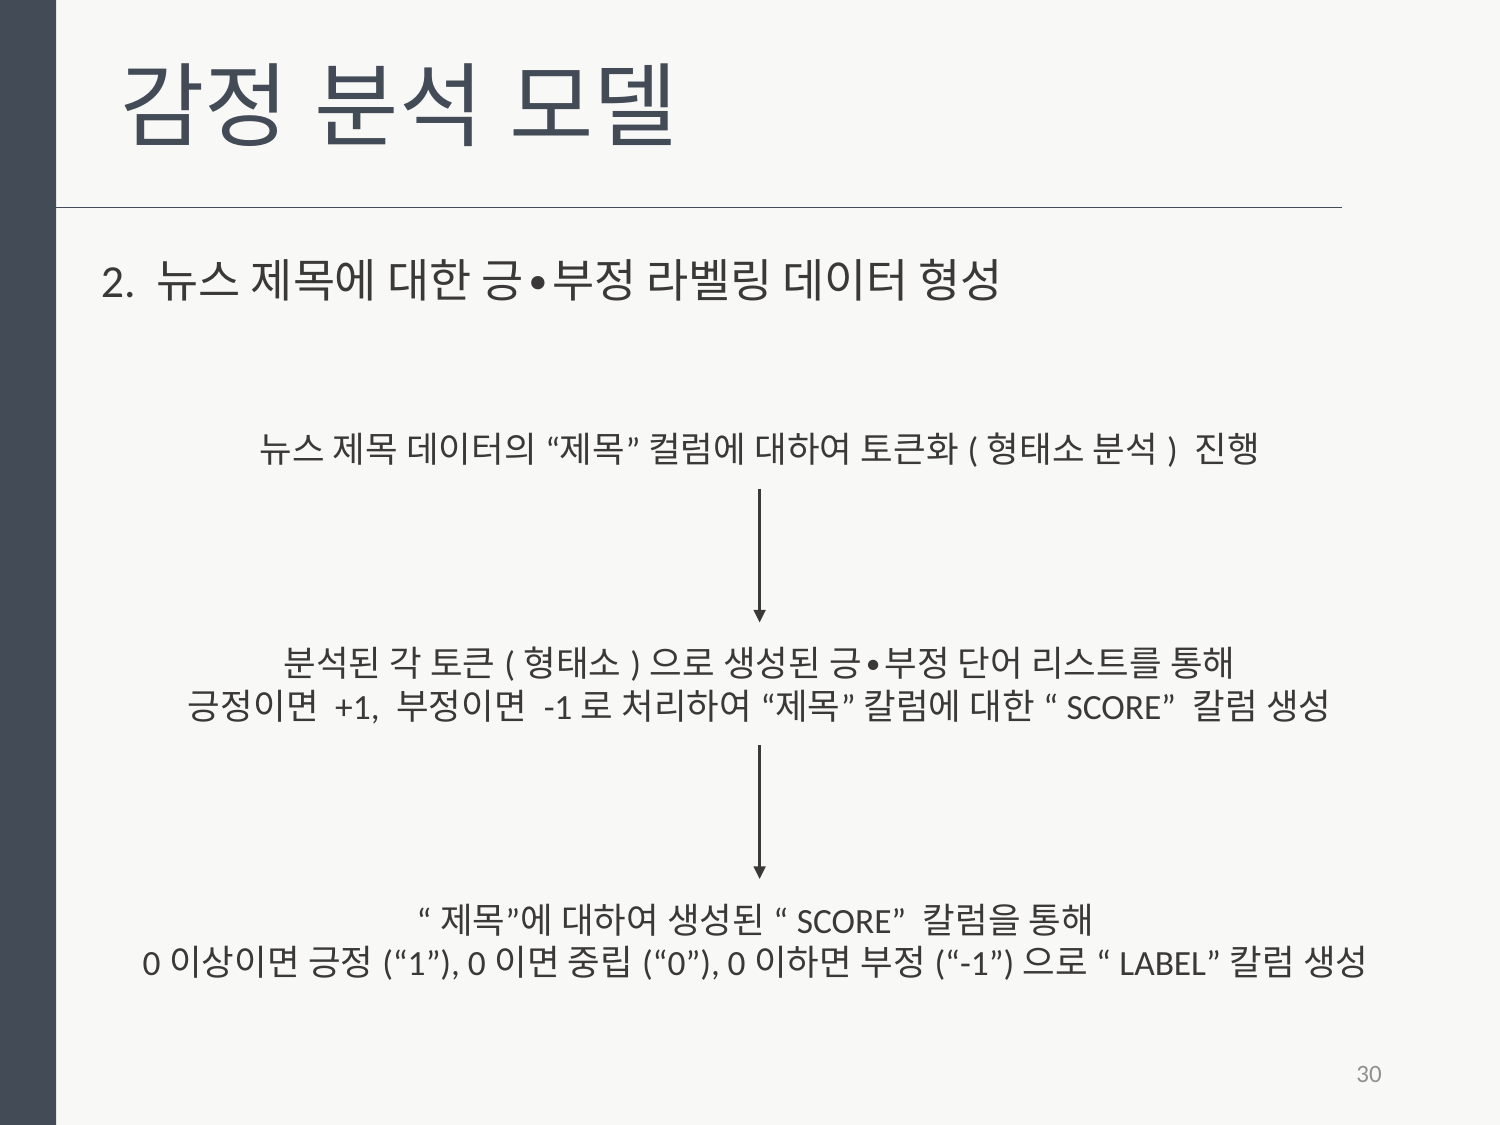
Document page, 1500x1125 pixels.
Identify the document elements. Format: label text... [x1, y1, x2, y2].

text_box [0, 0, 57, 1125]
text_box 분석된 각 토큰(형태소)으로 생성된 긍∙부정 단어 리스트를 통해 긍정이면 +1, 부정이면 -1로 처리하여 “제목” 칼럼에 대한 “SCORE” 칼럼 생성 [17, 622, 1500, 746]
text_box “제목”에 대하여 생성된 “SCORE” 칼럼을 통해 0이상이면 긍정(“1”), 0이면 중립(“0”), 0이하면 부정(“-1”)으로 “LABEL”칼럼 생성 [17, 878, 1500, 1002]
slide_number 30 [1059, 1042, 1397, 1103]
text_box 뉴스 제목 데이터의 “제목” 컬럼에 대하여 토큰화(형태소 분석) 진행 [17, 406, 1500, 489]
text_box 감정 분석 모델 [105, 40, 694, 166]
text_box 2. 뉴스 제목에 대한 긍∙부정 라벨링 데이터 형성 [85, 228, 1107, 330]
